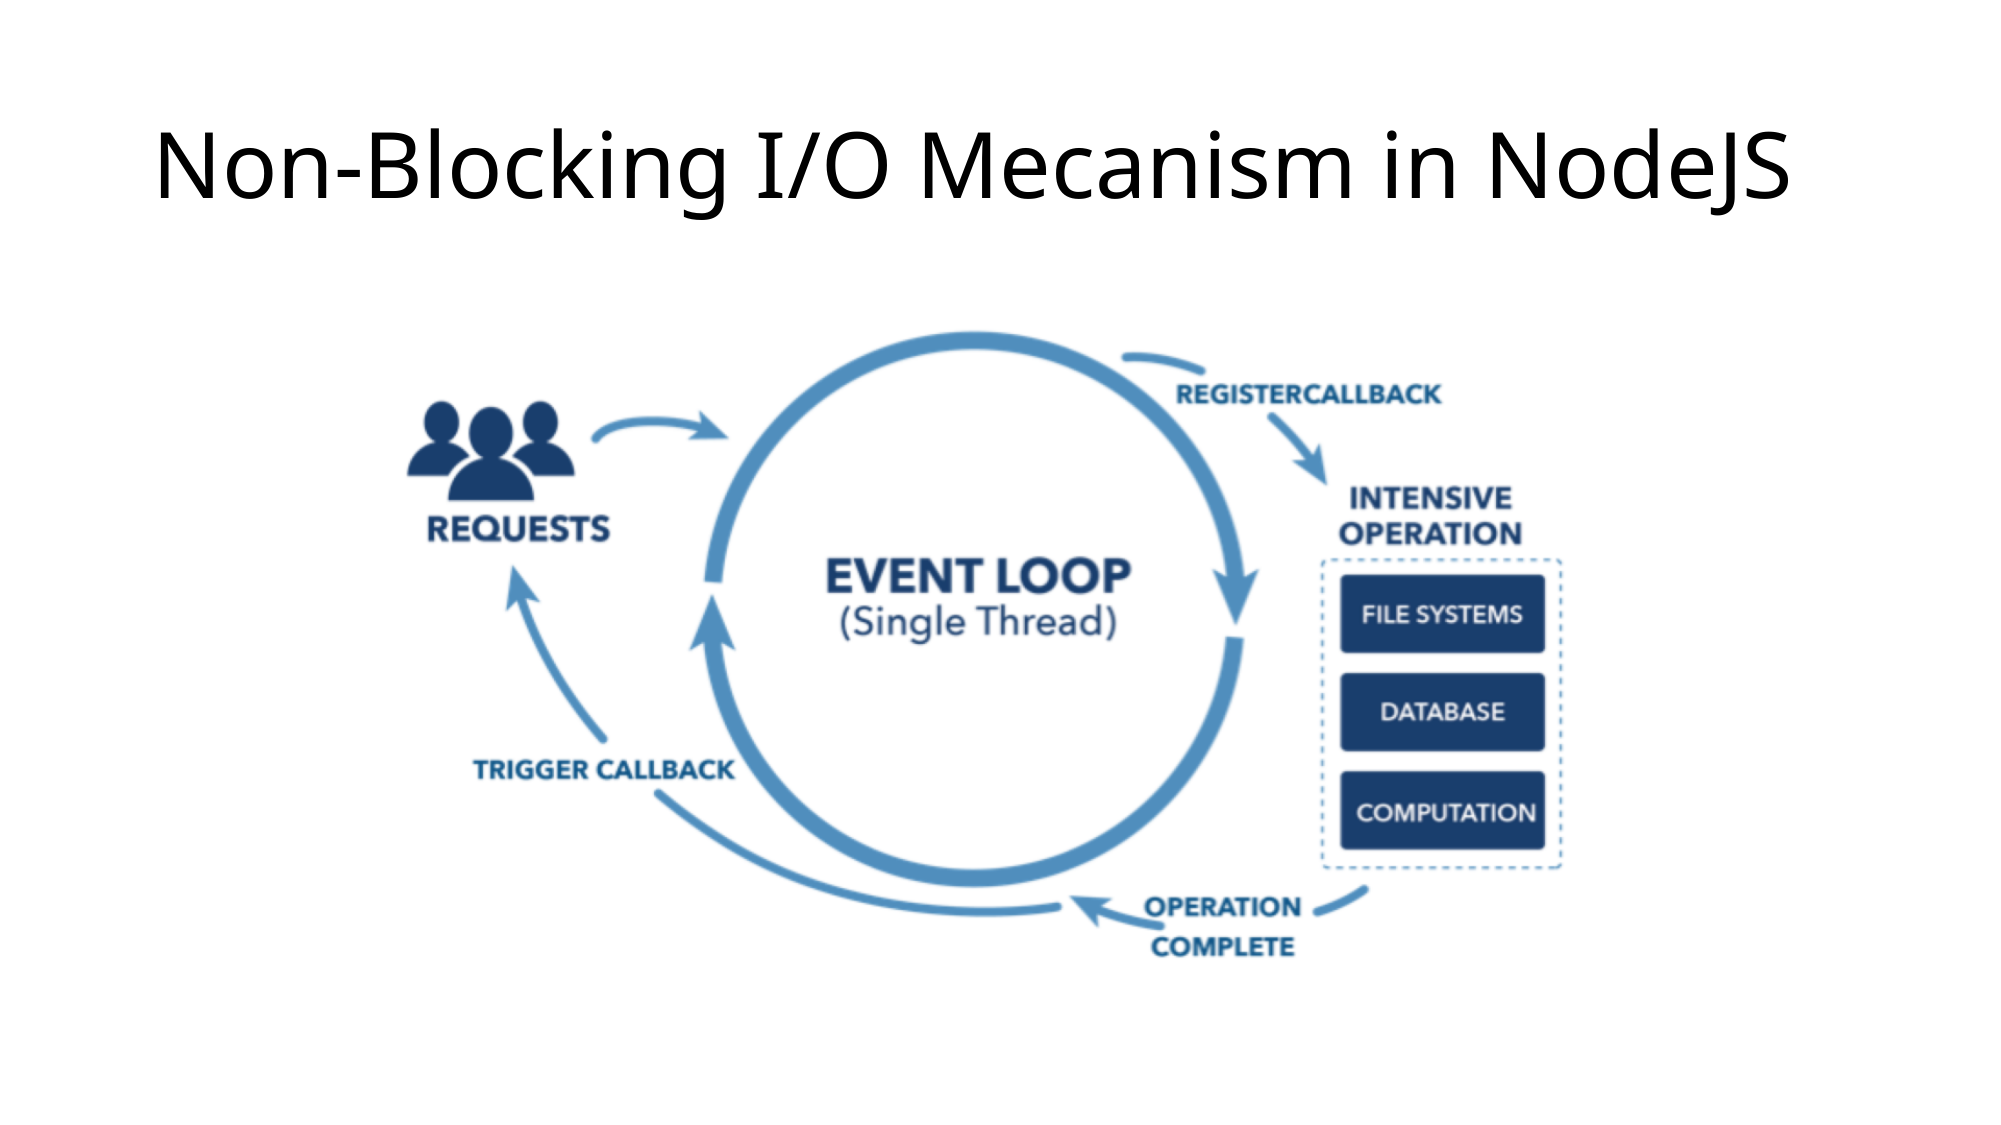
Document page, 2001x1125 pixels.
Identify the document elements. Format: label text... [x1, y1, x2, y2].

picture [381, 309, 1619, 1004]
title Non-Blocking I/O Mecanism in NodeJS [137, 59, 1863, 278]
